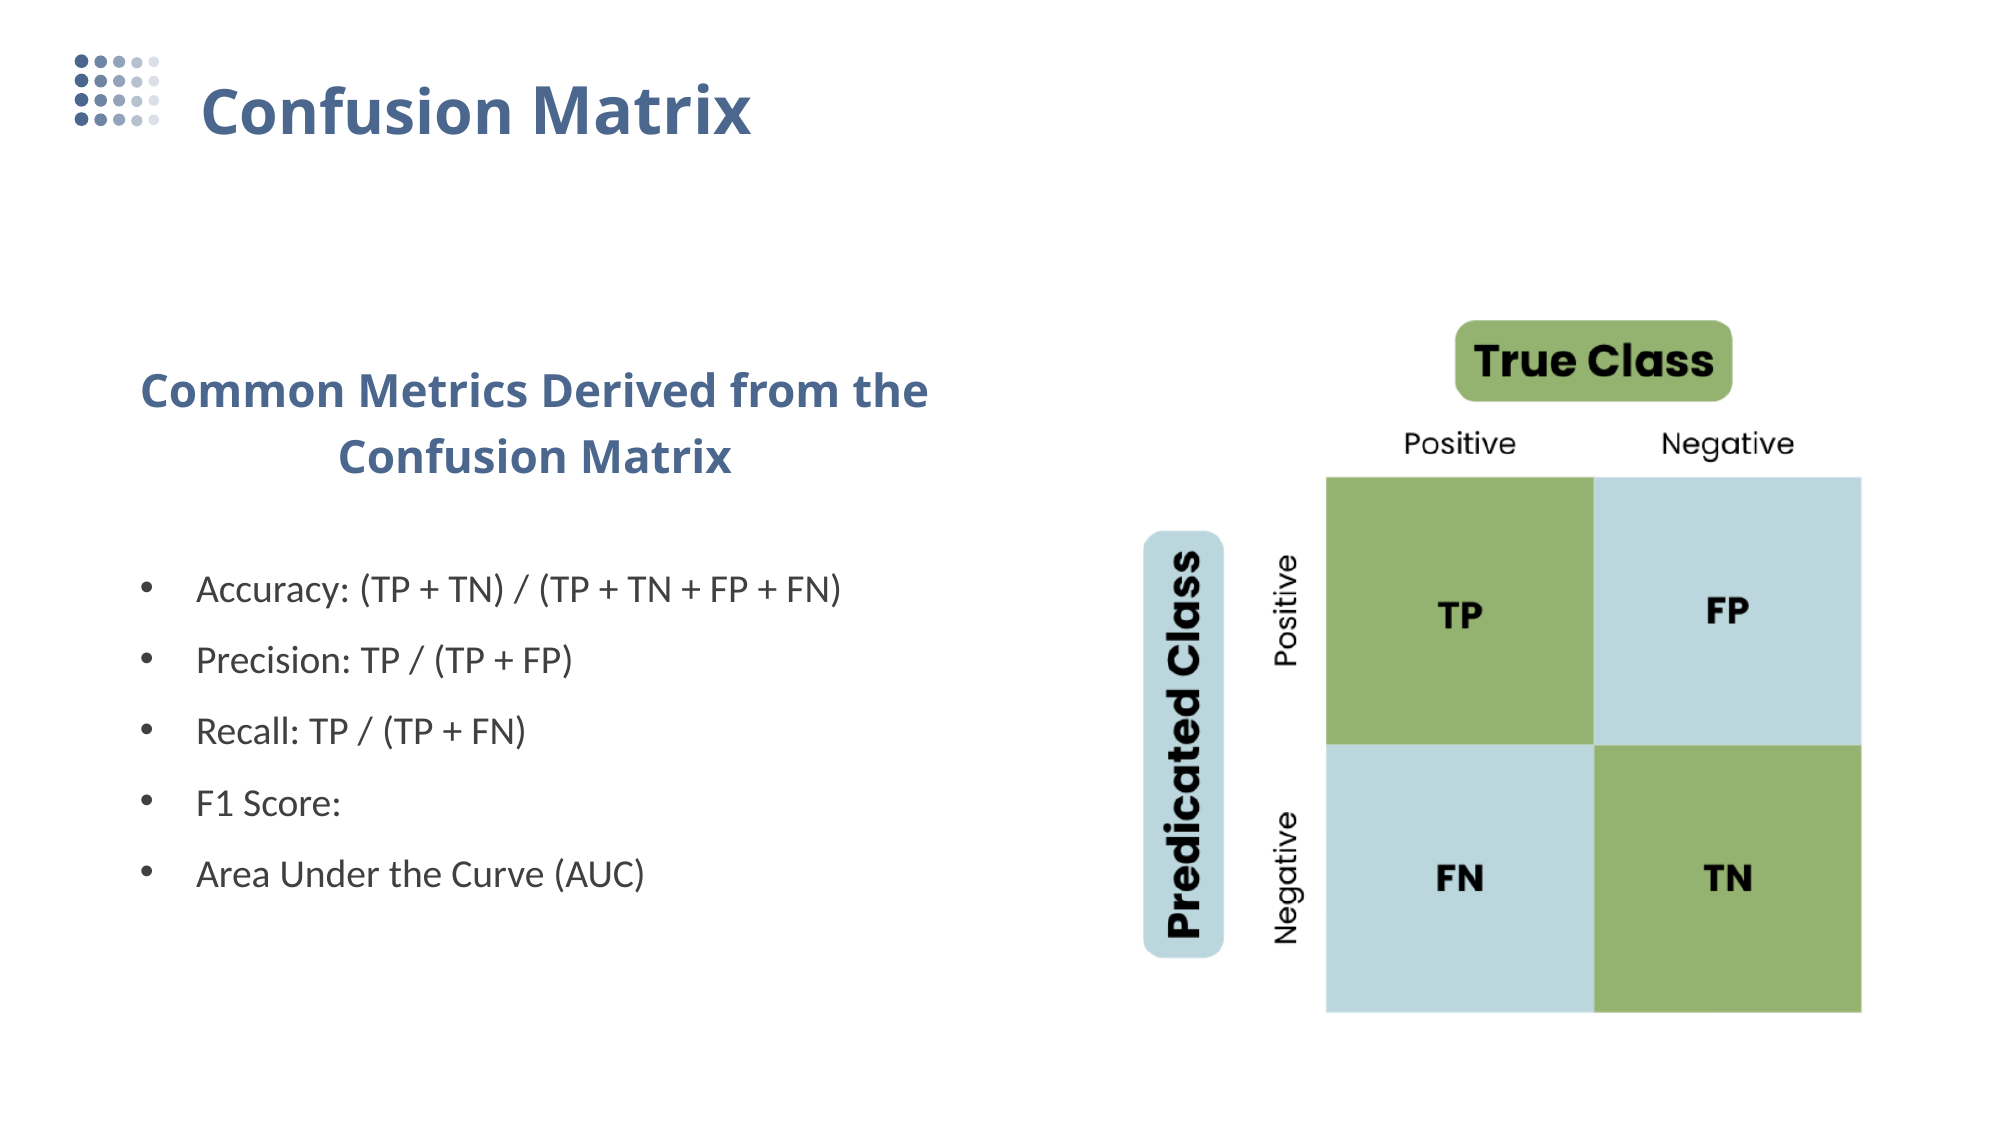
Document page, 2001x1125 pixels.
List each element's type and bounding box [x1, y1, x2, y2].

picture [1092, 300, 1998, 1041]
text_box [74, 15, 1821, 159]
